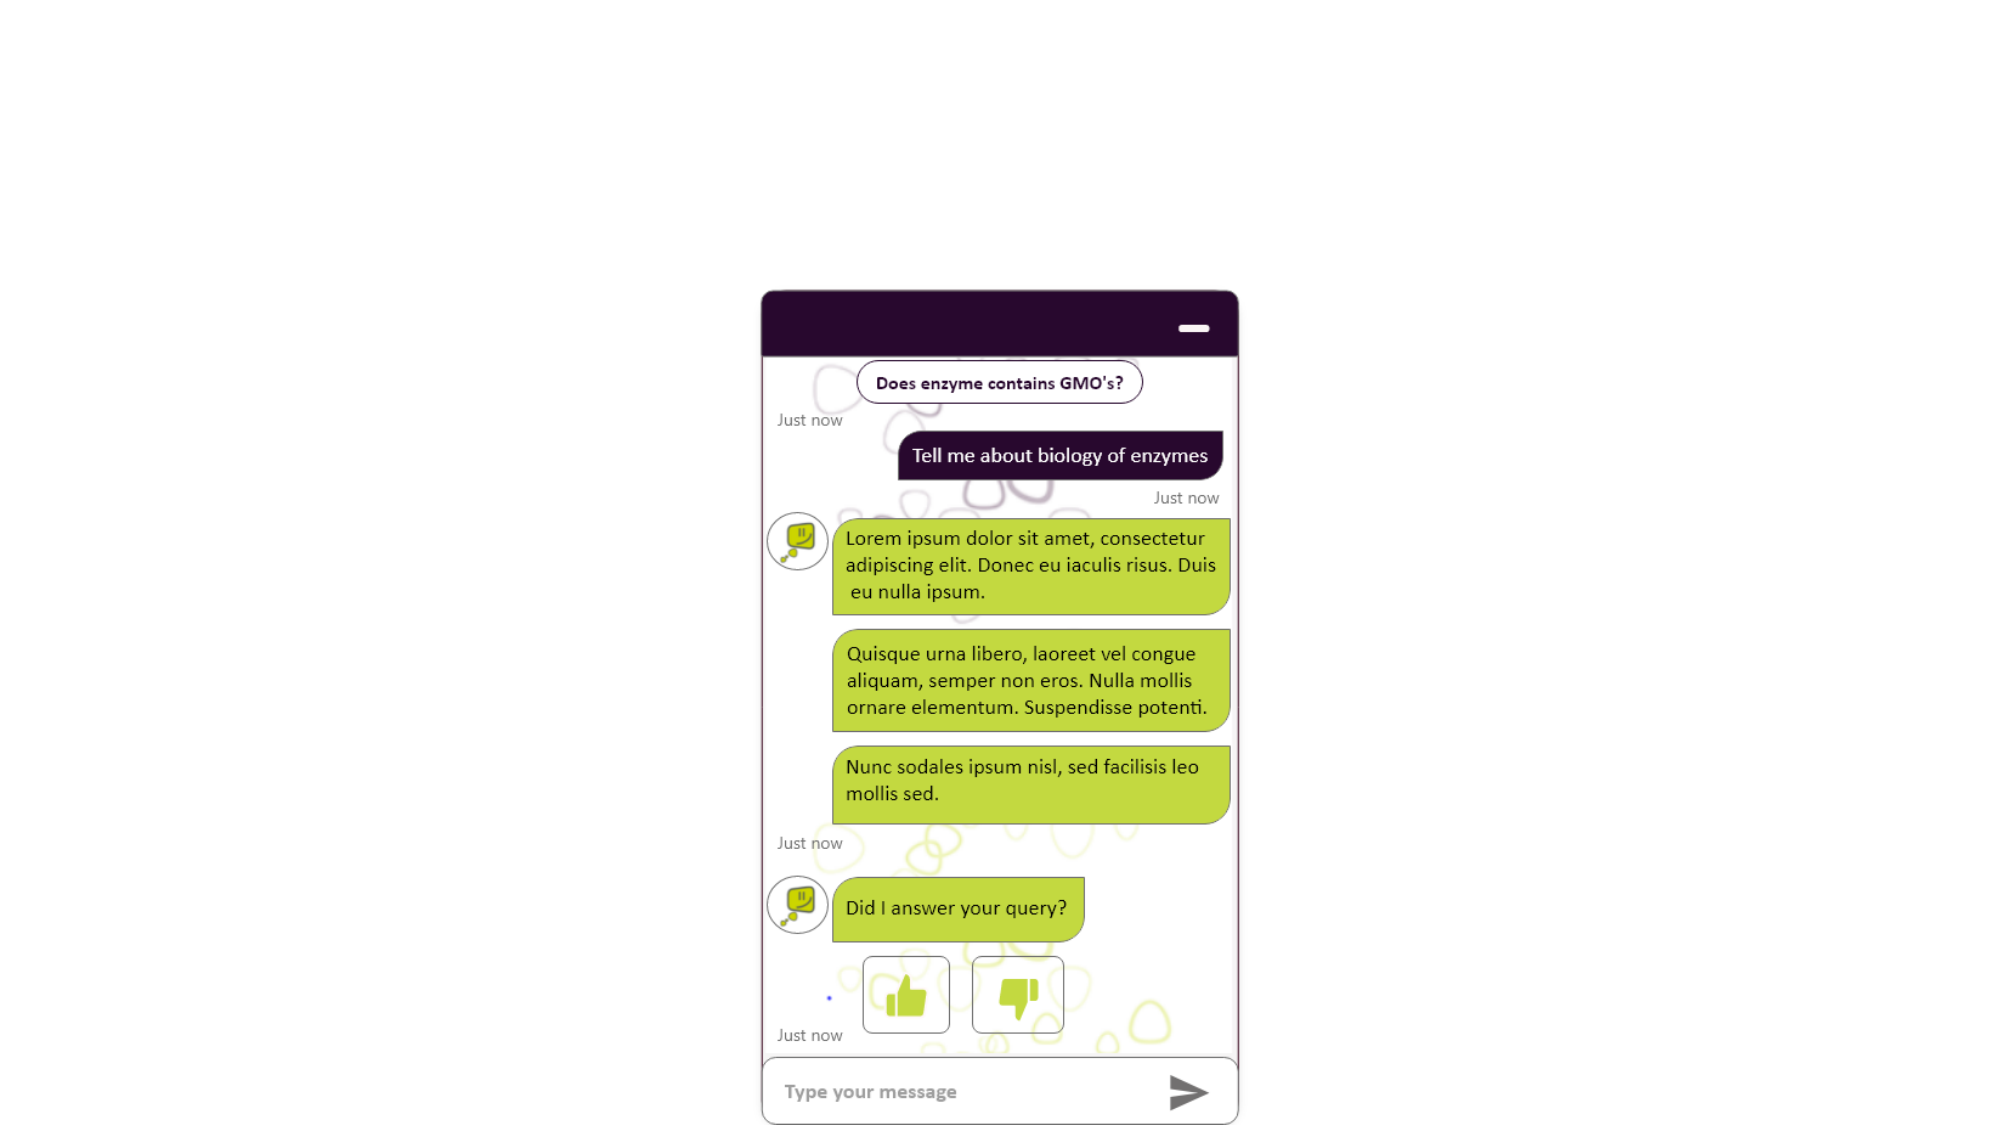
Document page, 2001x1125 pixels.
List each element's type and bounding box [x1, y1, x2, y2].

picture [739, 0, 1260, 1125]
